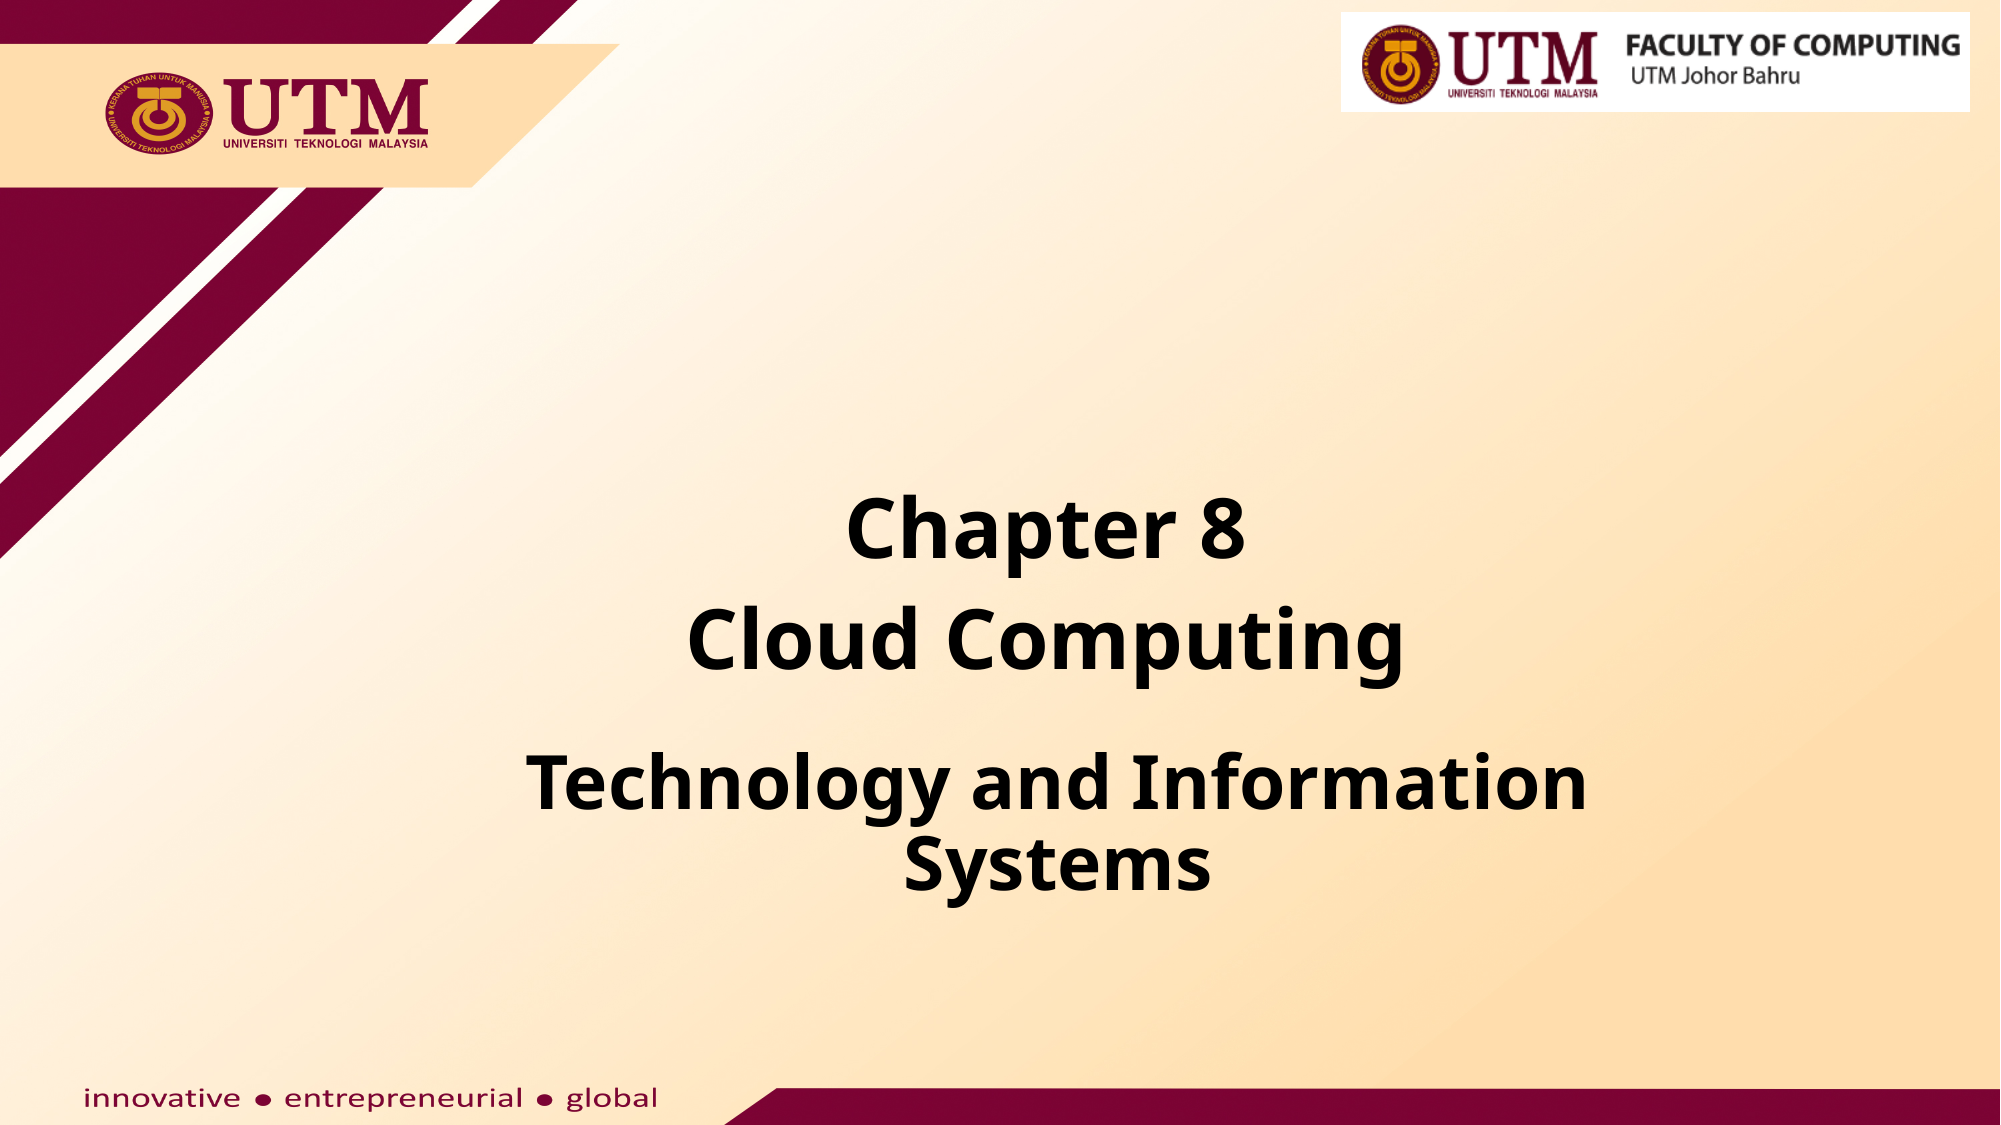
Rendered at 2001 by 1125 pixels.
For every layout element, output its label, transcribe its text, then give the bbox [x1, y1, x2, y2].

text_box Chapter 8 Cloud Computing [396, 411, 1697, 695]
slide_number [1317, 1042, 1656, 1103]
picture [0, 0, 2000, 1125]
text_box Technology and Information Systems [446, 737, 1671, 818]
